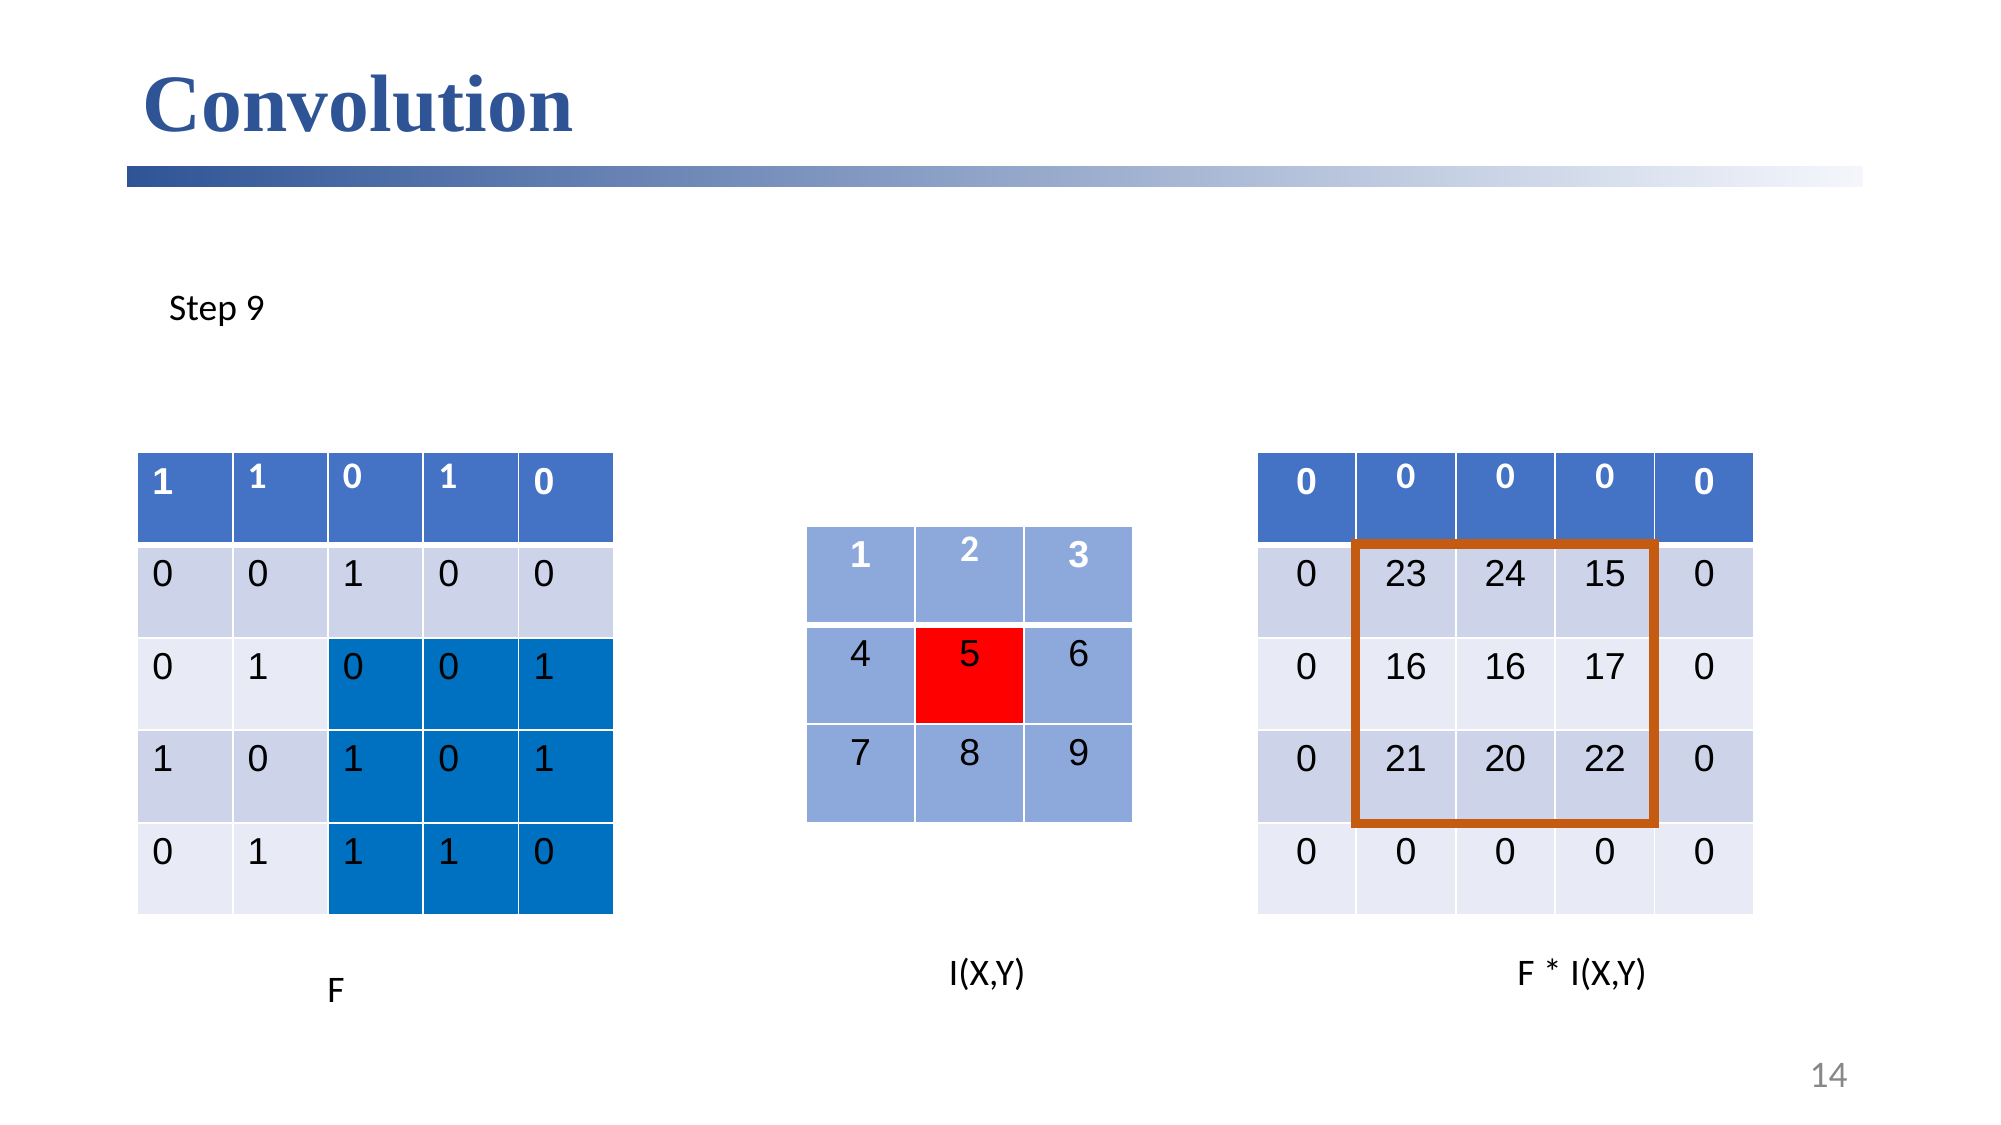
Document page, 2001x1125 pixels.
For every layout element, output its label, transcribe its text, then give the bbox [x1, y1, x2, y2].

table_cell 0 [424, 548, 518, 637]
table_header 0 [1655, 453, 1753, 542]
table_cell 0 [234, 731, 327, 822]
table_cell 0 [138, 548, 232, 637]
table_cell 7 [807, 725, 914, 822]
table_cell 0 [1357, 824, 1455, 914]
table_header 1 [234, 453, 327, 542]
table_header 0 [519, 453, 613, 542]
table_cell 0 [1655, 639, 1753, 729]
table_cell 0 [1556, 824, 1654, 914]
table_cell 1 [519, 731, 613, 822]
table_header 0 [1556, 453, 1654, 542]
table_cell 0 [1258, 548, 1355, 637]
title Convolution [127, 53, 1853, 158]
table_cell 1 [329, 548, 422, 637]
table_cell 1 [424, 824, 518, 914]
table_header 0 [329, 453, 422, 542]
table_cell 1 [329, 824, 422, 914]
table_header 0 [1457, 453, 1554, 542]
table_cell 1 [234, 639, 327, 729]
table_cell 0 [329, 639, 422, 729]
table_cell 1 [519, 639, 613, 729]
table_cell 5 [916, 628, 1023, 723]
table_cell 0 [1457, 824, 1554, 914]
table_cell 4 [807, 628, 914, 723]
table_cell 0 [234, 548, 327, 637]
table_cell 0 [519, 824, 613, 914]
table_cell 0 [424, 639, 518, 729]
text_box F [312, 957, 360, 1018]
table_cell 0 [1258, 731, 1355, 822]
table_cell 0 [1258, 639, 1355, 729]
table_cell 0 [1258, 824, 1355, 914]
table_cell 6 [1025, 628, 1132, 723]
table_cell 0 [1655, 731, 1753, 822]
table_header 1 [138, 453, 232, 542]
table_cell 9 [1025, 725, 1132, 822]
table_cell 1 [234, 824, 327, 914]
table_cell 0 [1655, 548, 1753, 637]
table_header 1 [807, 527, 914, 622]
text_box I(X,Y) [934, 940, 1042, 1001]
table_cell 0 [138, 639, 232, 729]
table_cell 1 [329, 731, 422, 822]
table_header 3 [1025, 527, 1132, 622]
table_header 2 [916, 527, 1023, 622]
table_cell 1 [138, 731, 232, 822]
table_header 0 [1357, 453, 1455, 542]
text_box F * I(X,Y) [1502, 940, 1664, 1001]
table_header 0 [1258, 453, 1355, 542]
table_cell 0 [138, 824, 232, 914]
table_cell 8 [916, 725, 1023, 822]
text_box [1355, 544, 1655, 824]
table_cell 0 [519, 548, 613, 637]
table_cell 0 [424, 731, 518, 822]
slide_number ‹#› [1412, 1042, 1863, 1103]
table_header 1 [424, 453, 518, 542]
text_box Step 9 [154, 275, 281, 336]
table_cell 0 [1655, 824, 1753, 914]
